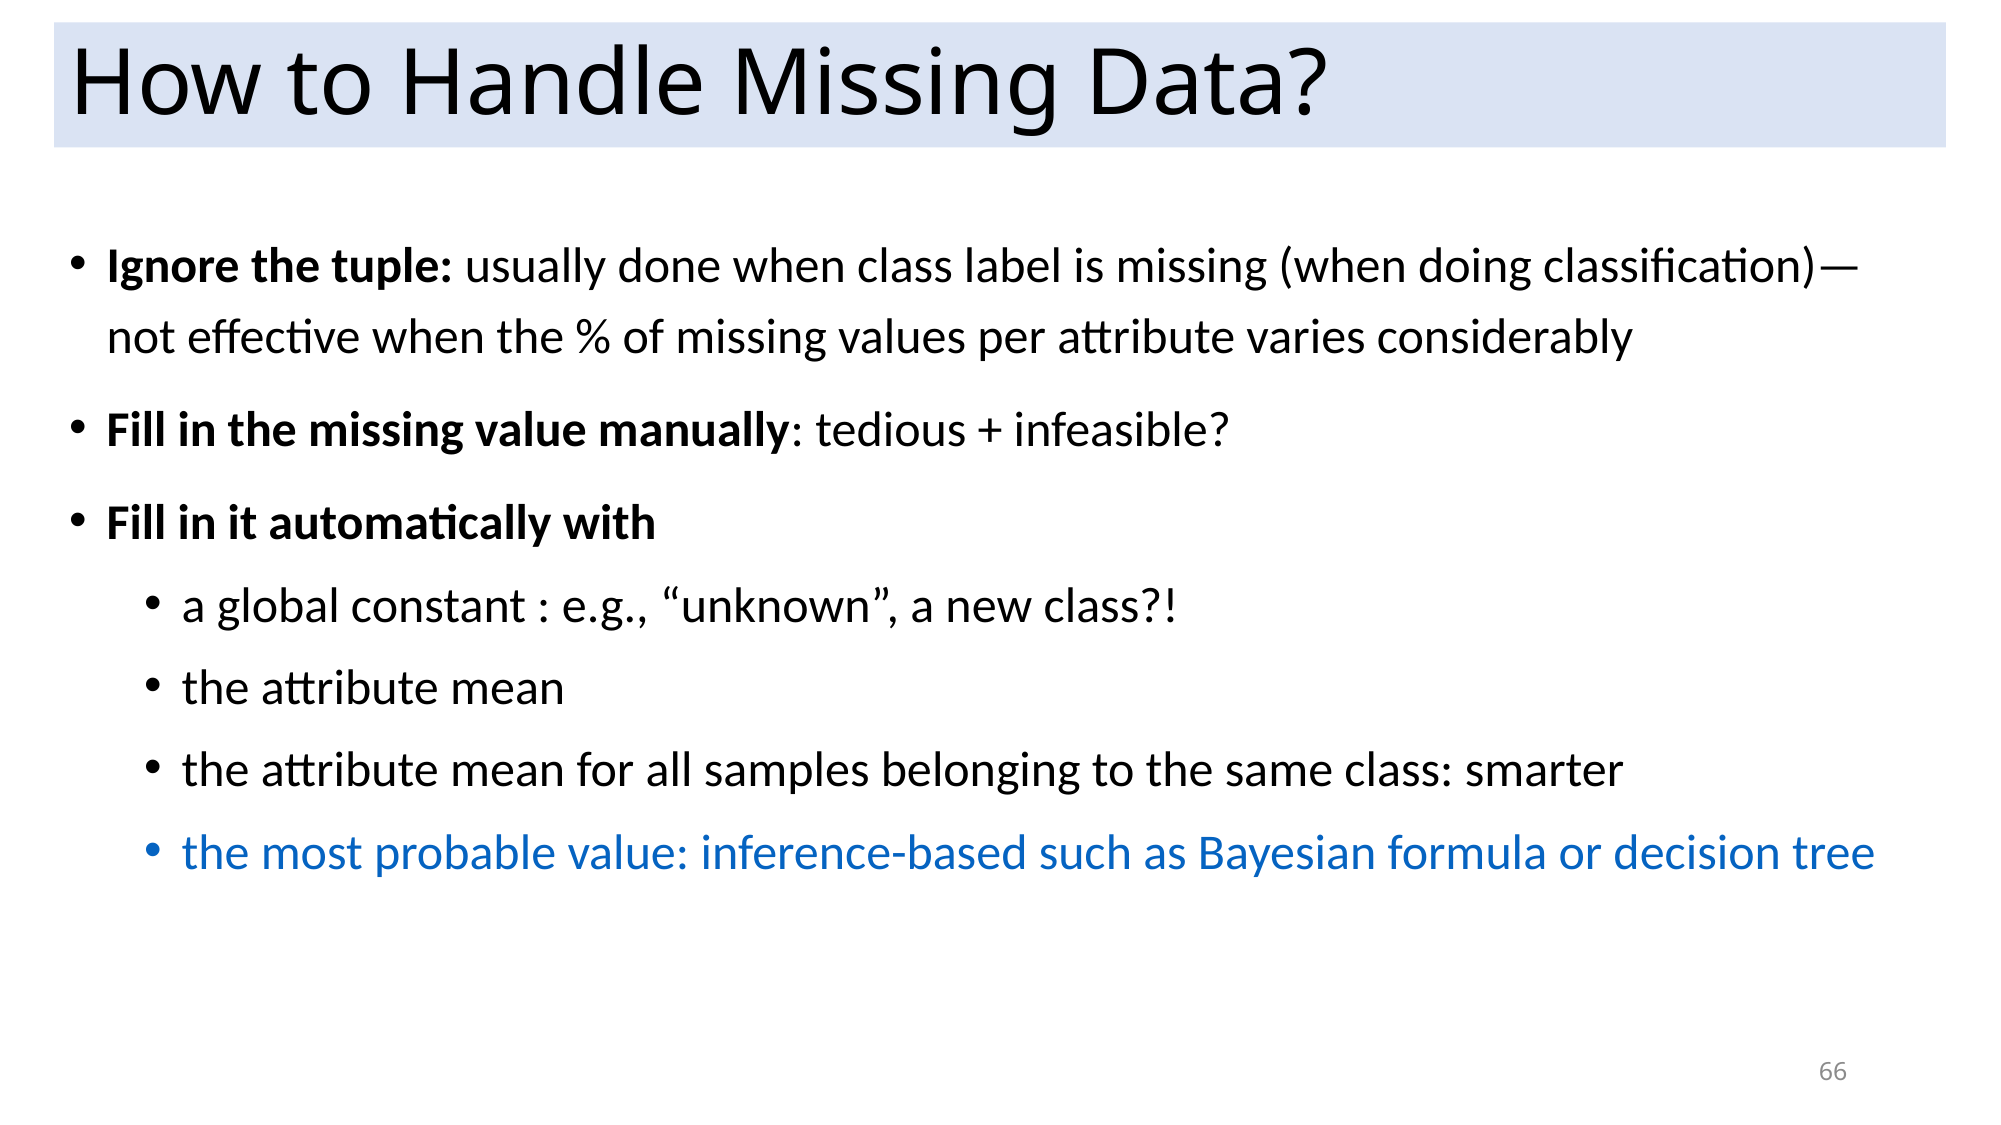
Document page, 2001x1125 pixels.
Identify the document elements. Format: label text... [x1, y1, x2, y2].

list Ignore the tuple: usually done when class label is missing (when doing classification)—not effective when the % of missing values per attribute varies considerably Fill in the missing value manually: tedious + infeasible? Fill in it automatically with a global constant : e.g., “unknown”, a new class?! the attribute mean the attribute mean for all samples belonging to the same class: smarter the most probable value: inference-based such as Bayesian formula or decision tree [54, 212, 1927, 929]
title How to Handle Missing Data? [54, 22, 1946, 148]
slide_number 66 [1412, 1042, 1863, 1103]
